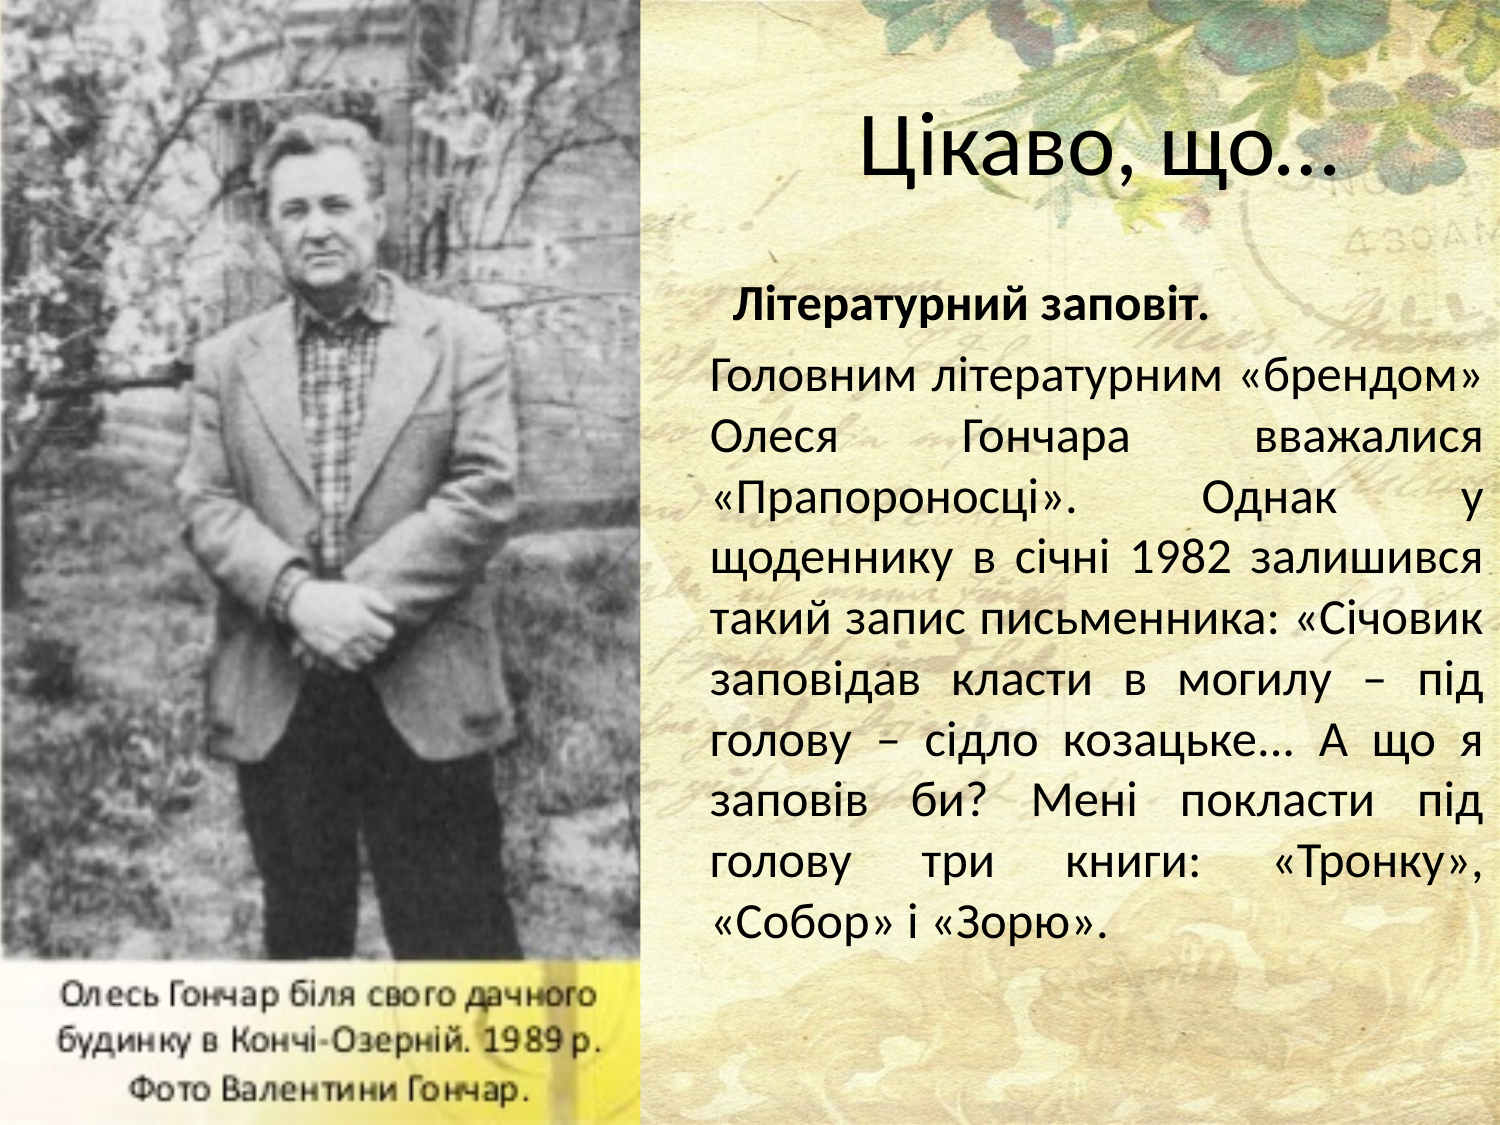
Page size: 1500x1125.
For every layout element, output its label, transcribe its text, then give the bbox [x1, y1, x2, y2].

list Літературний заповіт. Головним літературним «брендом» Олеся Гончара вважалися «Прапороносці». Однак у щоденнику в січні 1982 залишився такий запис письменника: «Січовик заповідав класти в могилу – під голову – сідло козацьке... А що я заповів би? Мені покласти під голову три книги: «Тронку», «Собор» і «Зорю». [645, 262, 1500, 1005]
picture [0, 0, 1500, 1125]
title Цікаво, що… [773, 45, 1425, 233]
